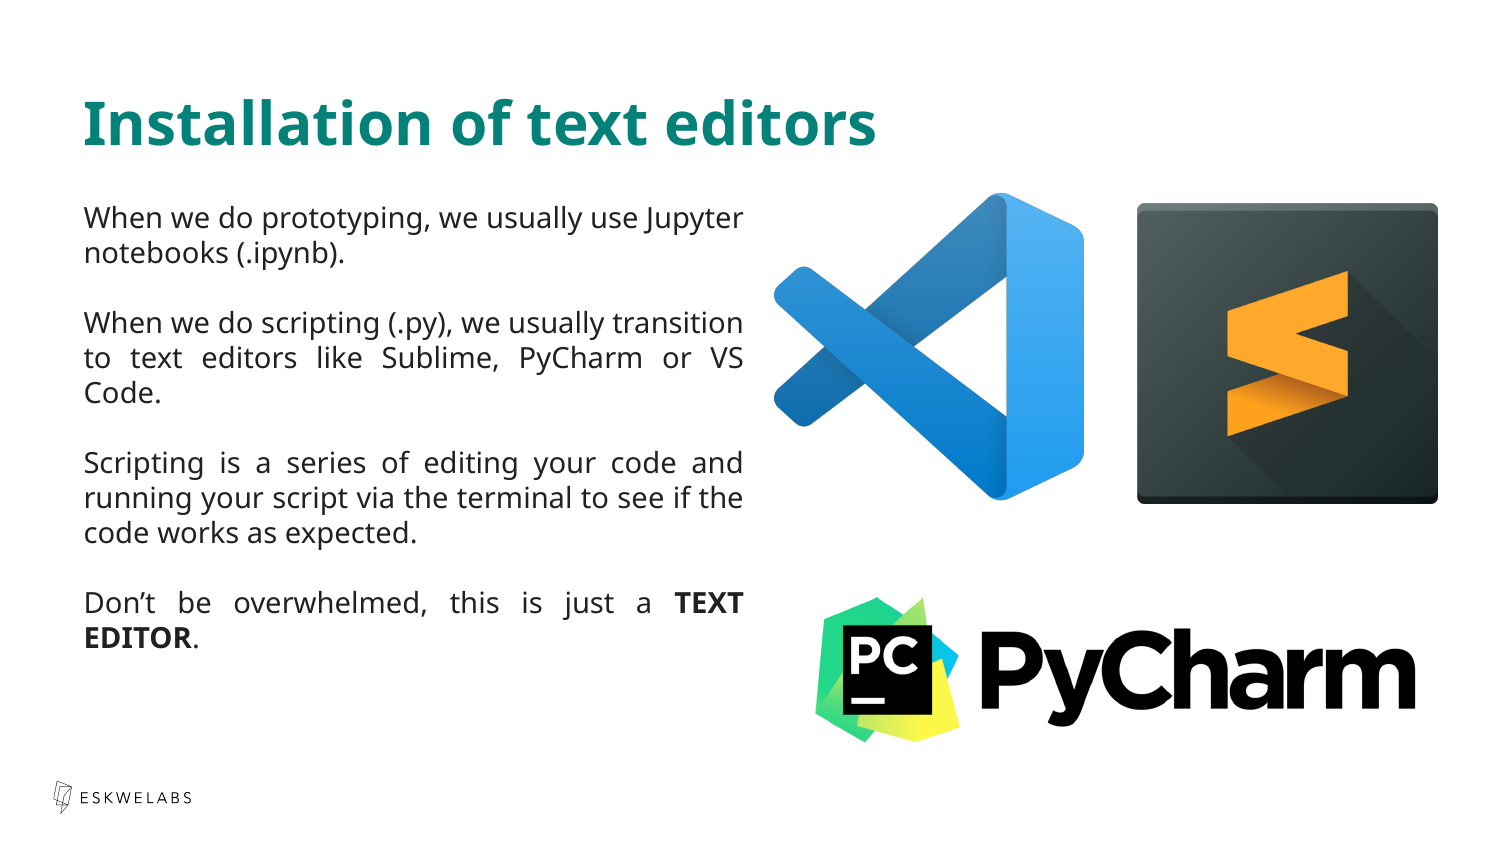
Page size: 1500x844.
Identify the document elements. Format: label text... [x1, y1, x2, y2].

text_box When we do prototyping, we usually use Jupyter notebooks (.ipynb). When we do scripting (.py), we usually transition to text editors like Sublime, PyCharm or VS Code. Scripting is a series of editing your code and running your script via the terminal to see if the code works as expected. Don’t be overwhelmed, this is just a TEXT EDITOR. [68, 192, 760, 662]
picture [811, 578, 1424, 764]
picture [1107, 173, 1468, 534]
picture [37, 778, 207, 820]
picture [773, 191, 1084, 502]
text_box Installation of text editors [68, 70, 997, 173]
